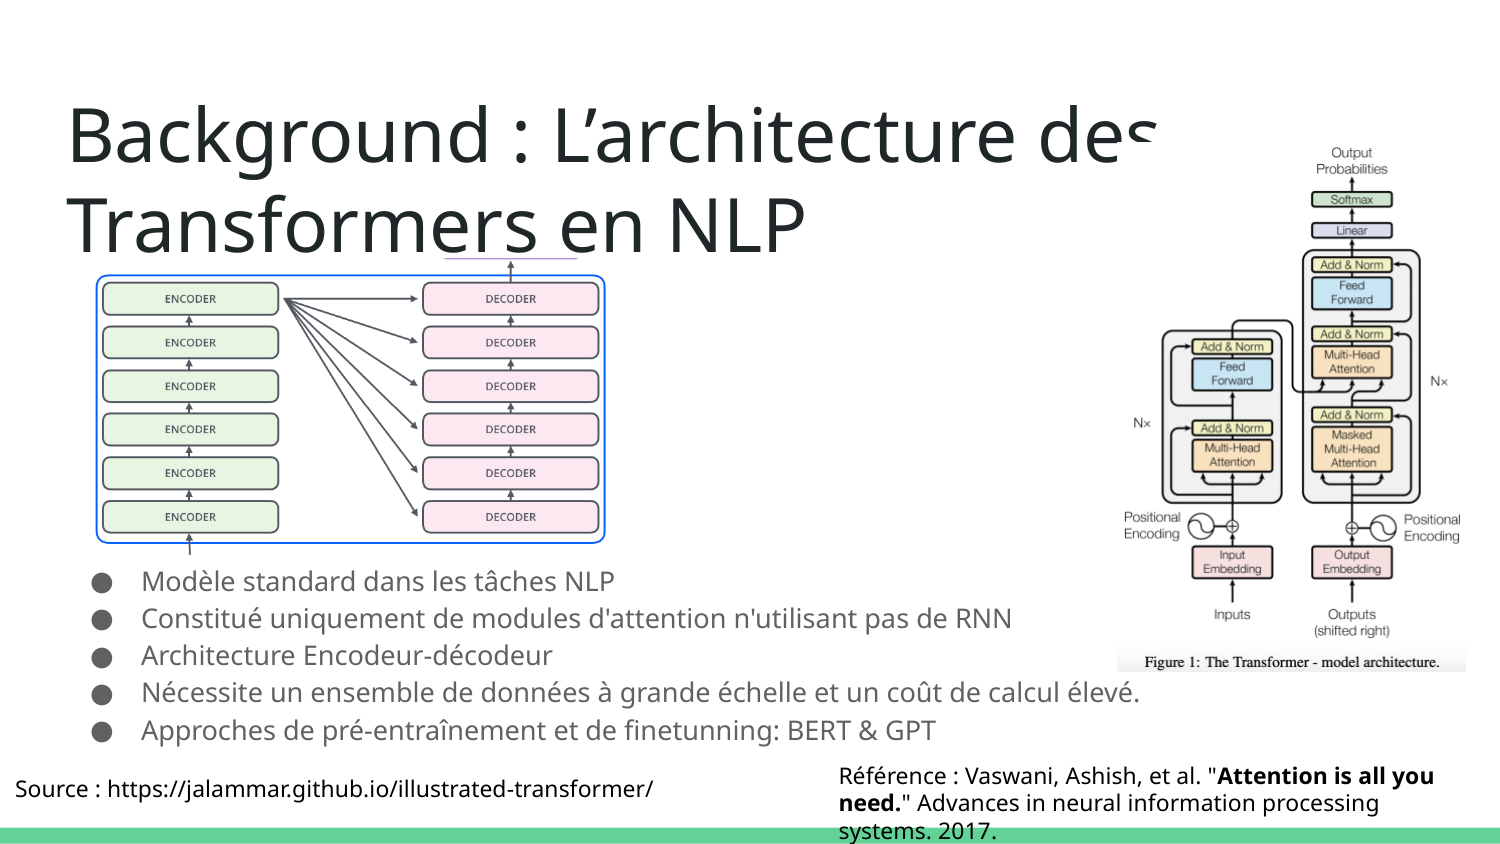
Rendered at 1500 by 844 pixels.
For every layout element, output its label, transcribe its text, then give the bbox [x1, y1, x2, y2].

picture [82, 257, 608, 557]
picture [1117, 141, 1466, 672]
text_box Source : https://jalammar.github.io/illustrated-transformer/ [0, 760, 806, 816]
text_box Référence : Vaswani, Ashish, et al. "Attention is all you need." Advances in neural information processing systems. 2017. [823, 746, 1486, 844]
title Background : L’architecture des Transformers en NLP [51, 72, 1449, 167]
list Modèle standard dans les tâches NLP Constitué uniquement de modules d'attention n'utilisant pas de RNN Architecture Encodeur-décodeur Nécessite un ensemble de données à grande échelle et un coût de calcul élevé. Approches de pré-entraînement et de finetunning: BERT & GPT [51, 544, 1449, 736]
